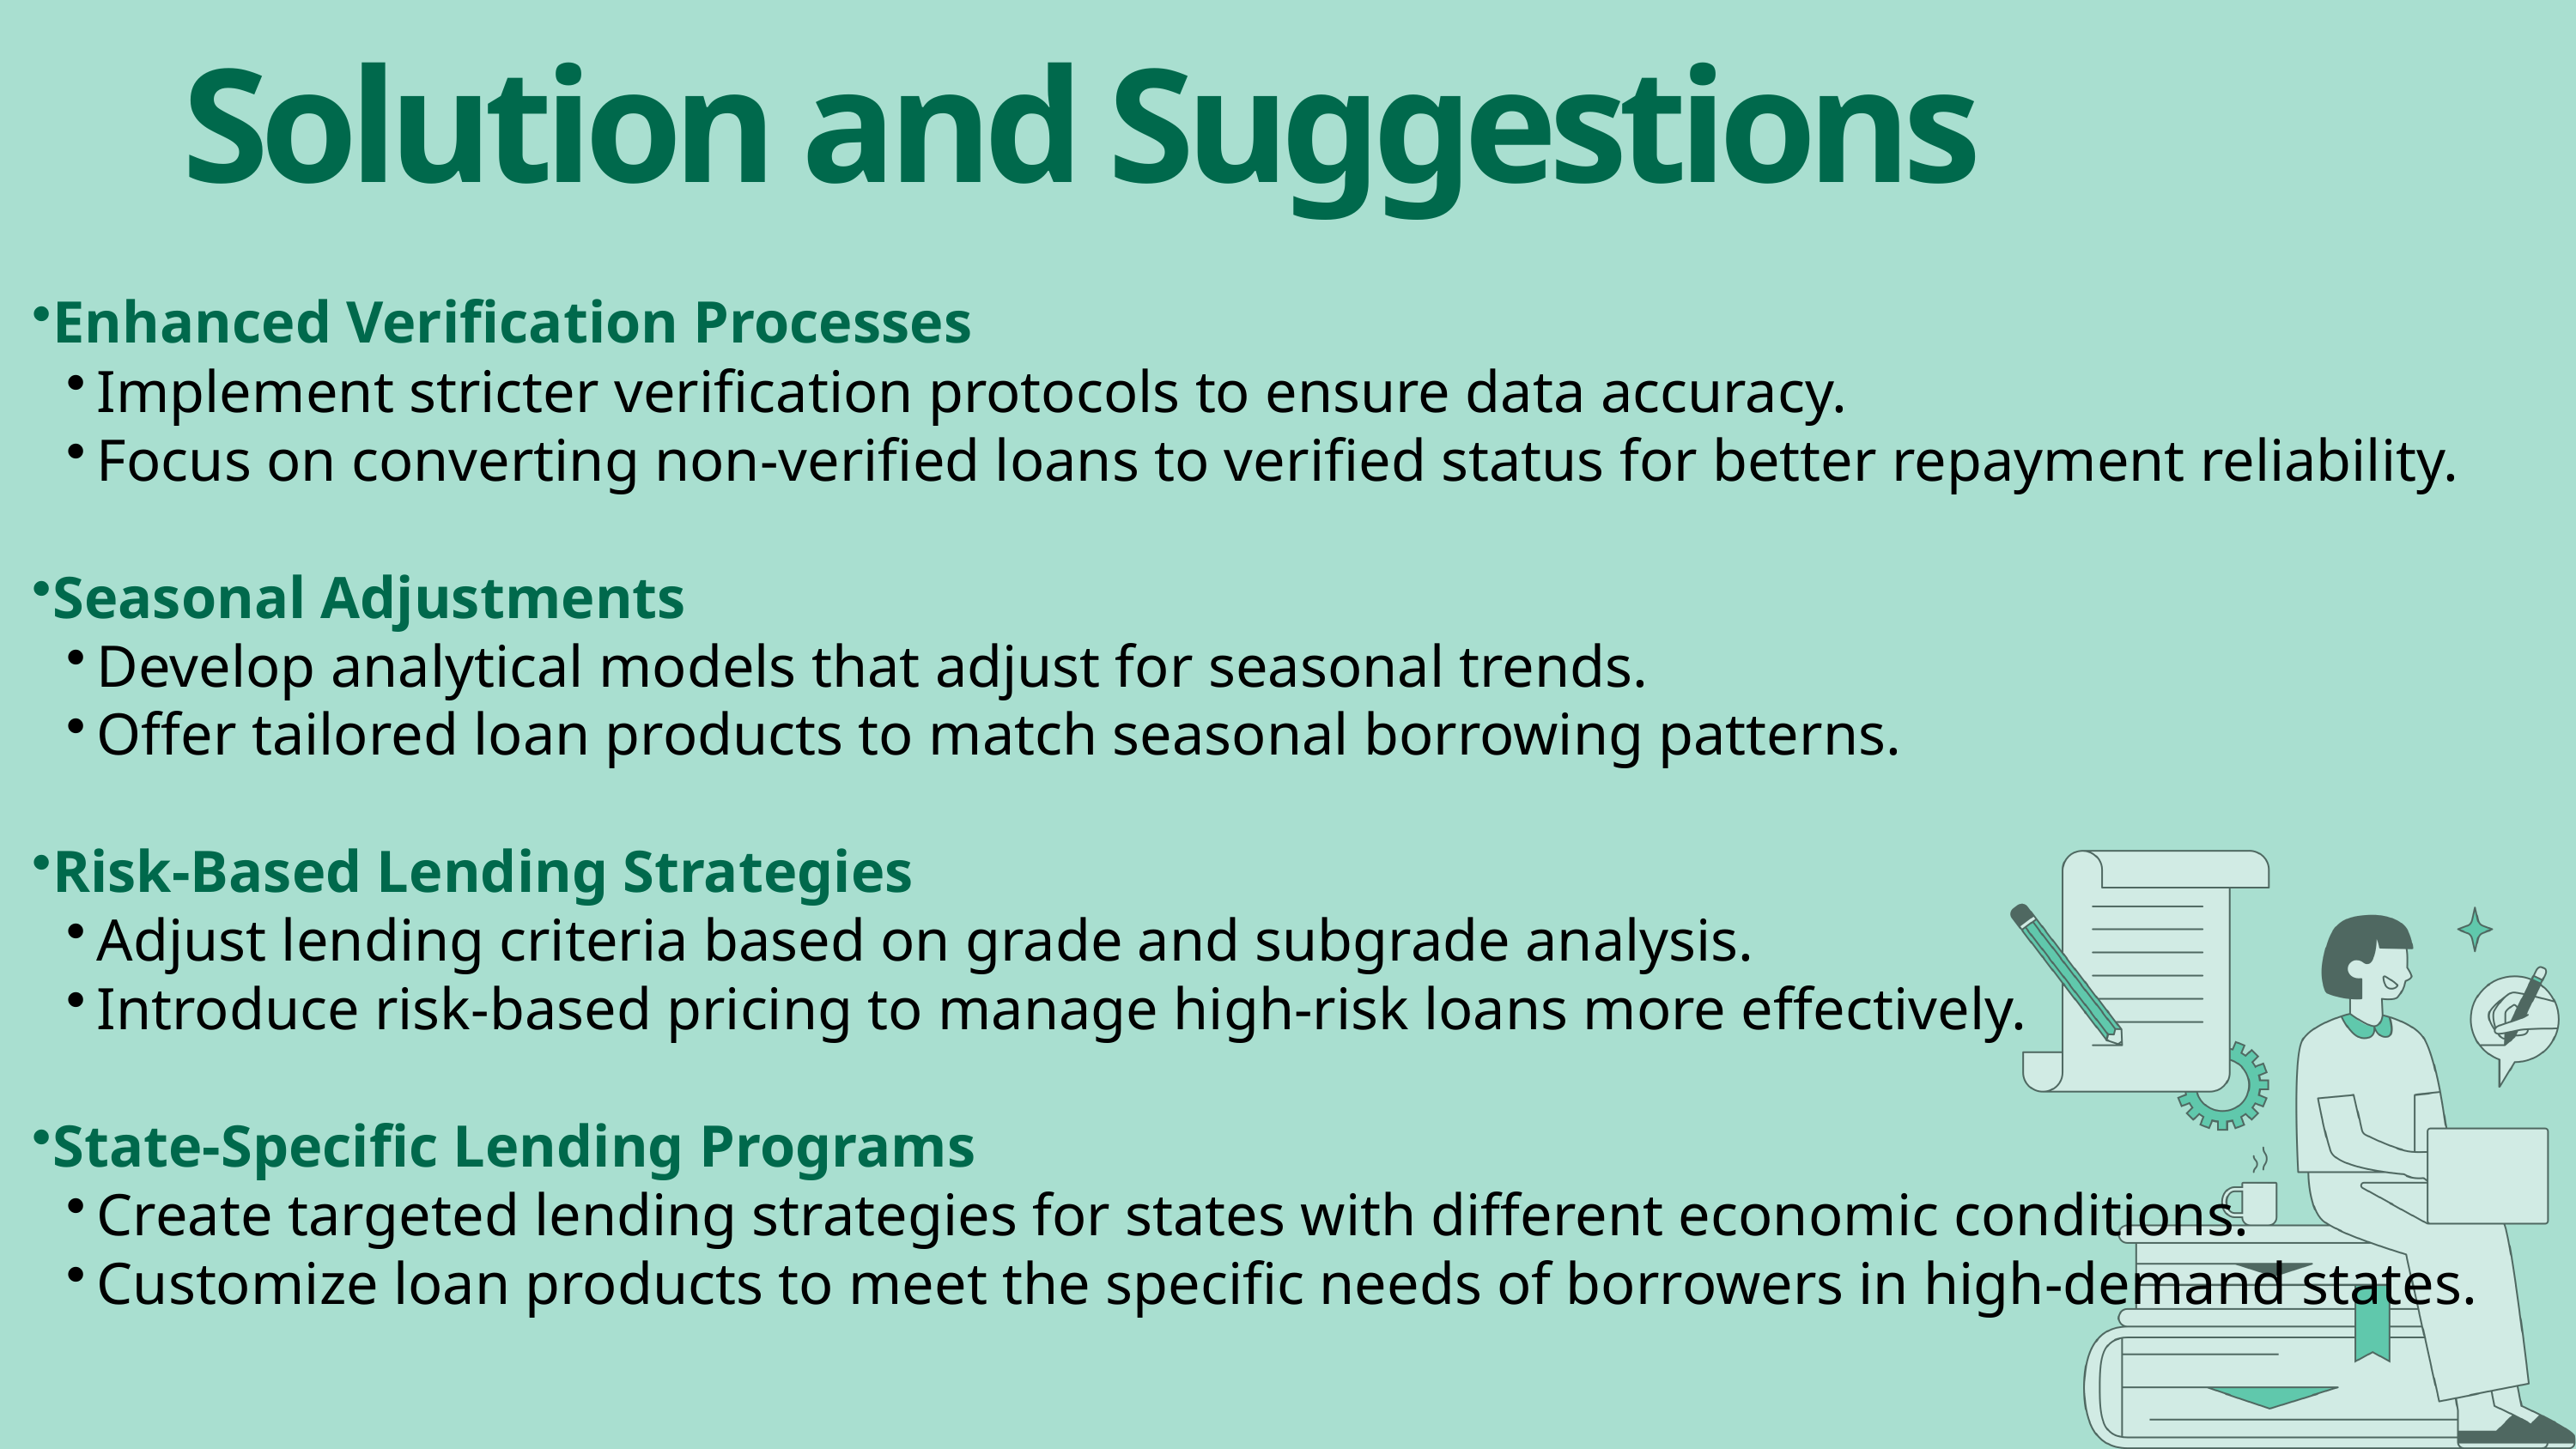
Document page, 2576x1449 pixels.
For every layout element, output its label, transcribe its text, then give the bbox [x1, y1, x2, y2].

text_box Enhanced Verification Processes Implement stricter verification protocols to ensure data accuracy. Focus on converting non-verified loans to verified status for better repayment reliability. Seasonal Adjustments Develop analytical models that adjust for seasonal trends. Offer tailored loan products to match seasonal borrowing patterns. Risk-Based Lending Strategies Adjust lending criteria based on grade and subgrade analysis. Introduce risk-based pricing to manage high-risk loans more effectively. State-Specific Lending Programs Create targeted lending strategies for states with different economic conditions. Customize loan products to meet the specific needs of borrowers in high-demand states. [19, 279, 2494, 1391]
text_box [2009, 849, 2576, 1449]
text_box Solution and Suggestions [182, 52, 2018, 215]
